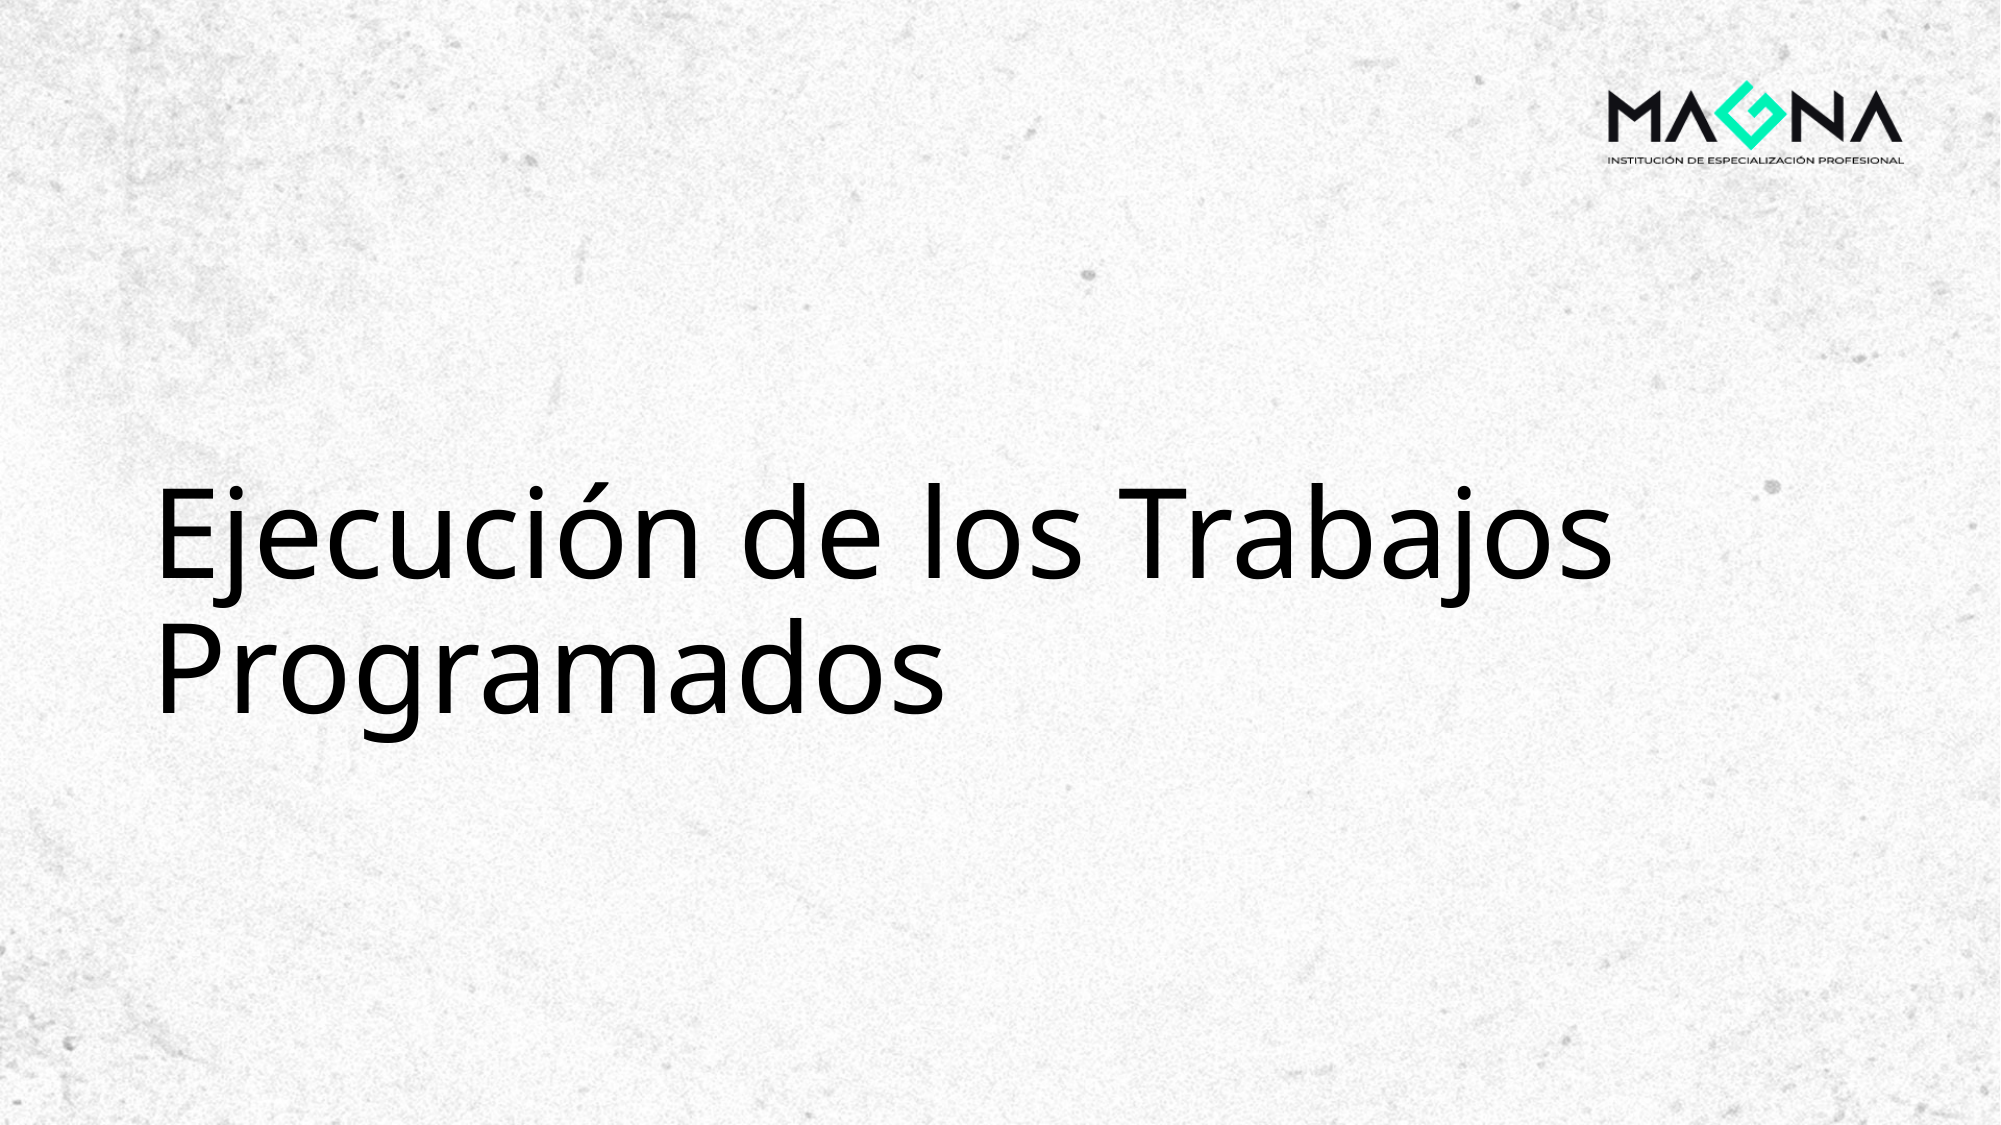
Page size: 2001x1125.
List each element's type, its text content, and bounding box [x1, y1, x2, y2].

picture [0, 0, 2001, 1125]
title Ejecución de los Trabajos Programados [136, 280, 1862, 749]
